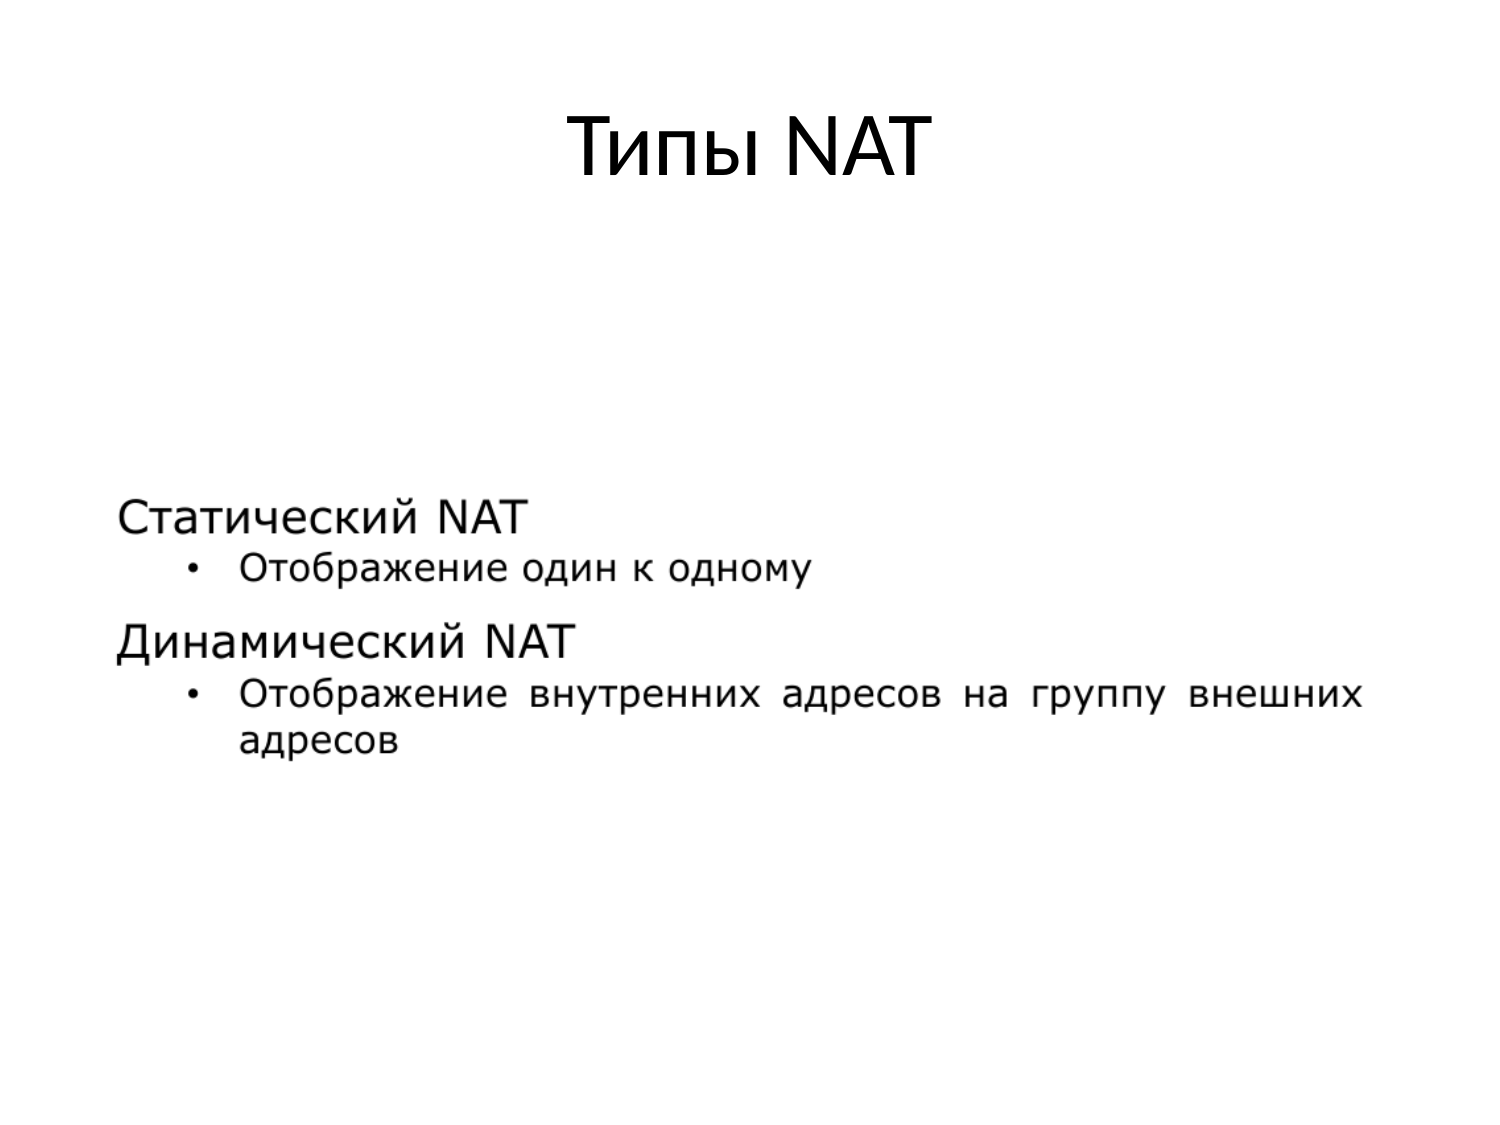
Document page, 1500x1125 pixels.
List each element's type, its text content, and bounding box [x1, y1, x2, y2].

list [74, 462, 1426, 805]
title Типы NAT [75, 45, 1425, 233]
